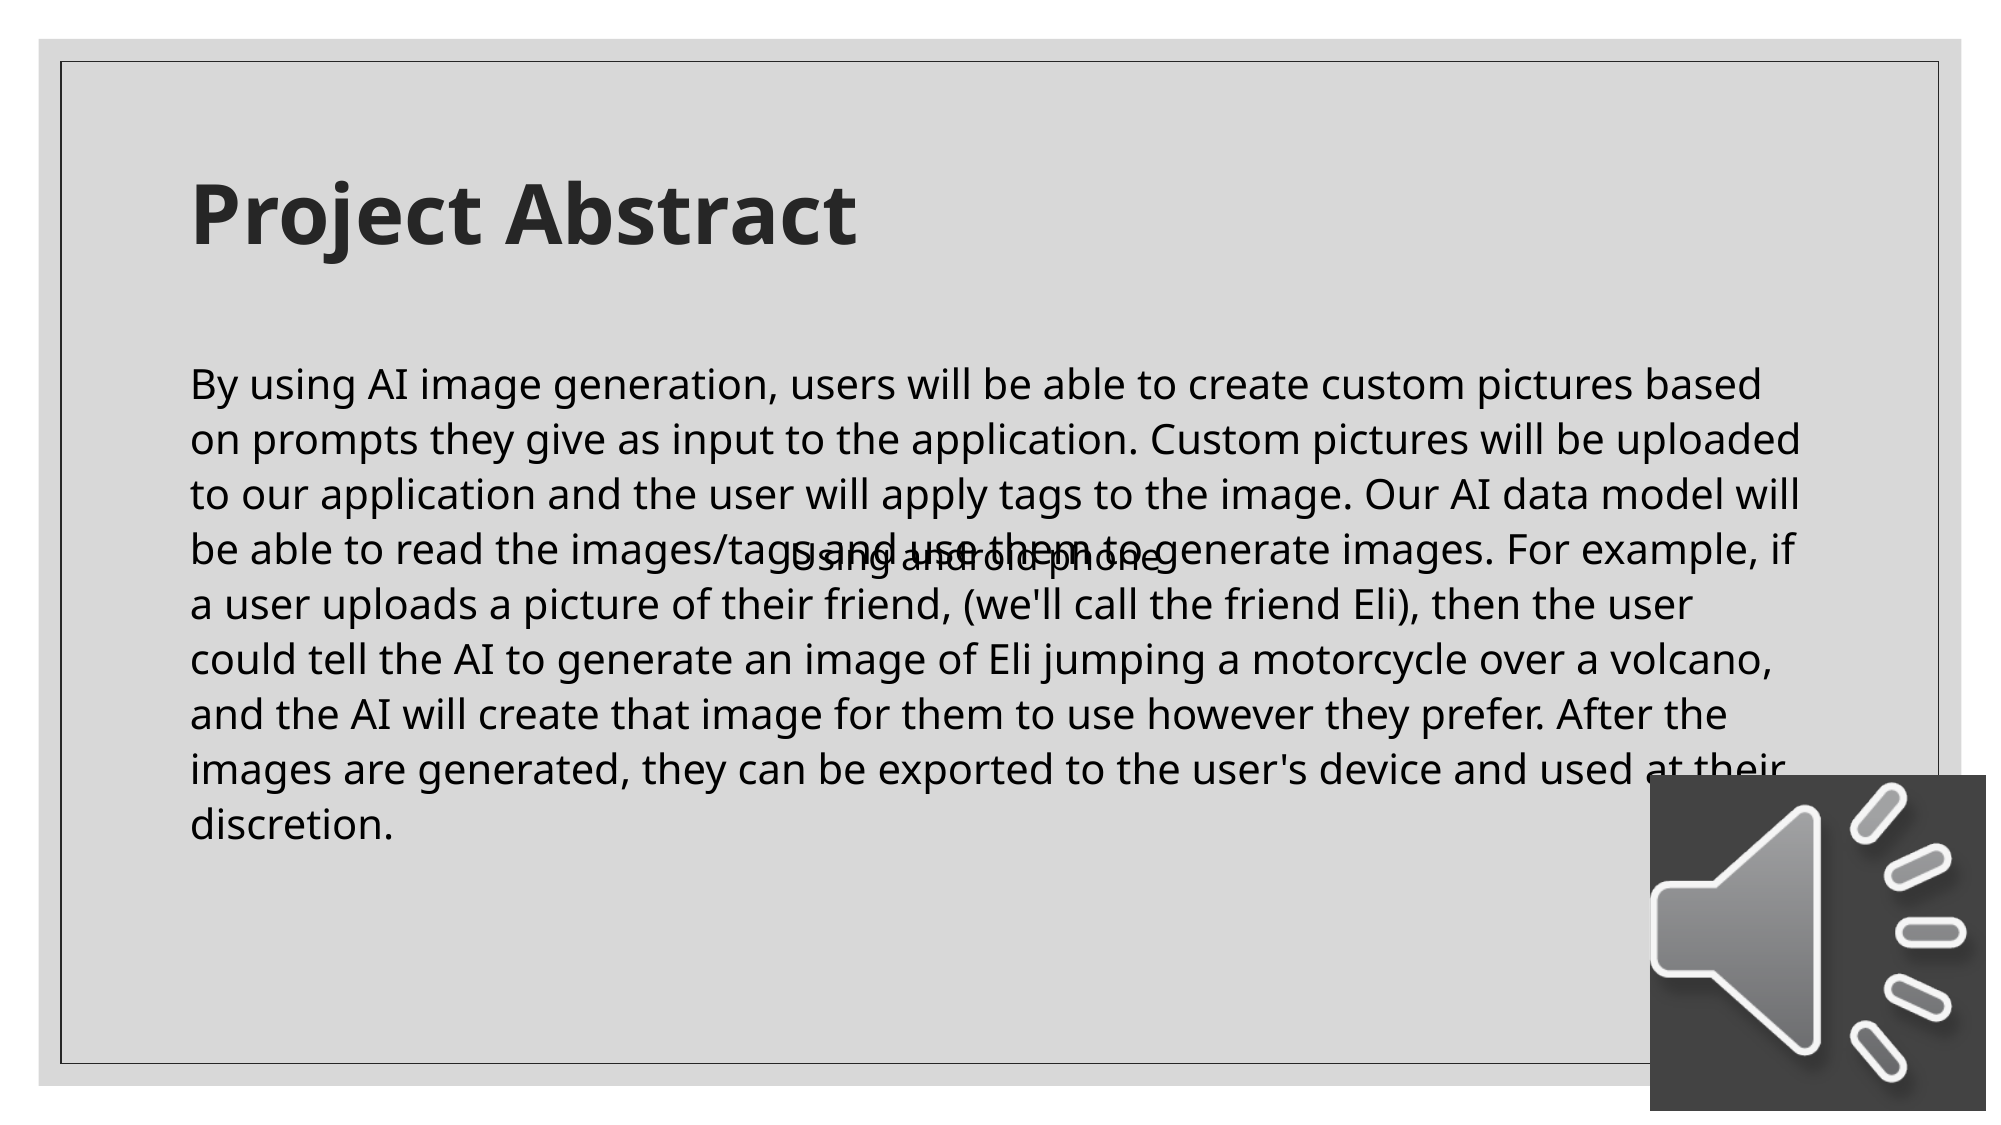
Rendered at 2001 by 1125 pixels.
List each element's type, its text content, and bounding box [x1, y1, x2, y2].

text_box Using android phone [774, 524, 1225, 585]
title Project Abstract [174, 105, 1825, 331]
list By using AI image generation, users will be able to create custom pictures based on prompts they give as input to the application. Custom pictures will be uploaded to our application and the user will apply tags to the image. Our AI data model will be able to read the images/tags and use them to generate images. For example, if a user uploads a picture of their friend, (we'll call the friend Eli), then the user could tell the AI to generate an image of Eli jumping a motorcycle over a volcano, and the AI will create that image for them to use however they prefer. After the images are generated, they can be exported to the user's device and used at their discretion. [174, 345, 1825, 977]
picture [1648, 773, 1987, 1112]
